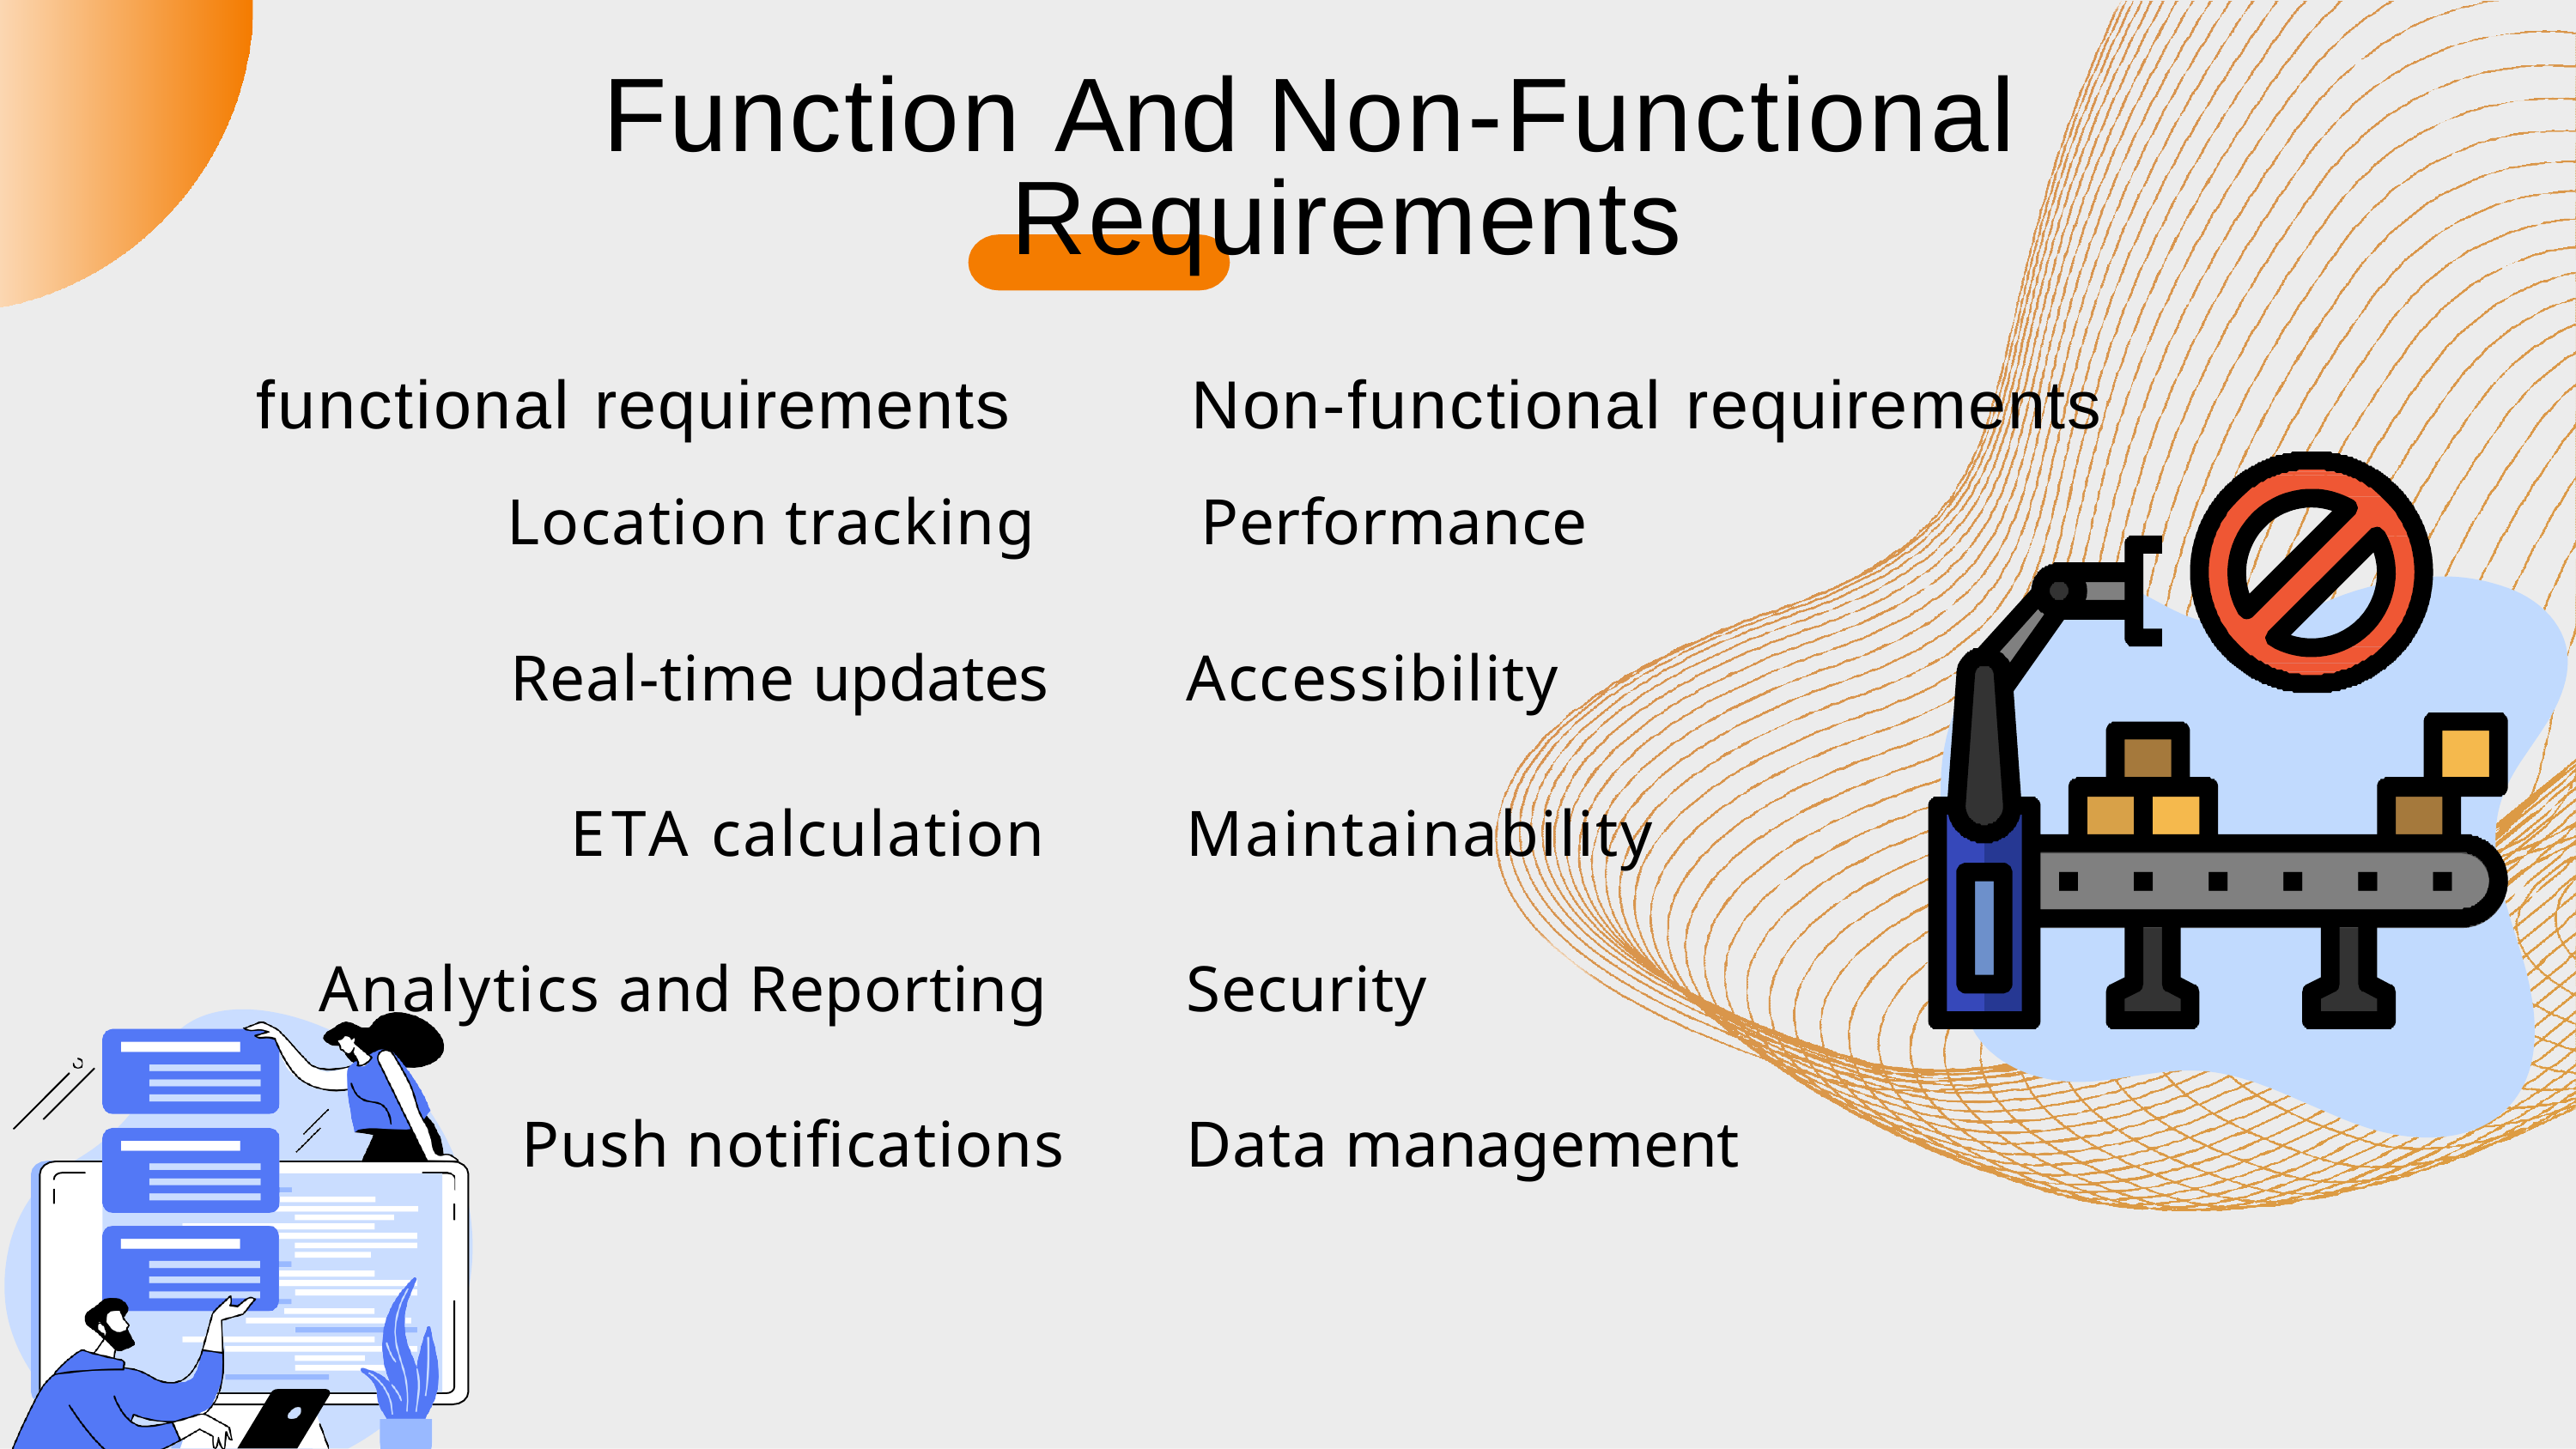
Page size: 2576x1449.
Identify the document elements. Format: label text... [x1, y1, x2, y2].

text_box Accessibility [1184, 636, 1592, 713]
text_box Non-functional requirements Performance [1189, 315, 2110, 558]
text_box Data management [1184, 1102, 1769, 1180]
text_box [1495, 0, 2576, 1211]
text_box Maintainability [1184, 791, 1680, 869]
text_box Security [1184, 947, 1454, 1025]
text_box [1928, 451, 2568, 1138]
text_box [3, 1009, 473, 1449]
text_box [0, 0, 253, 307]
title Function And Non-Functional Requirements [601, 45, 2032, 312]
list functional requirements Location tracking Real-time updates ETA calculation Analytics and Reporting Push notifications [254, 315, 1066, 1189]
